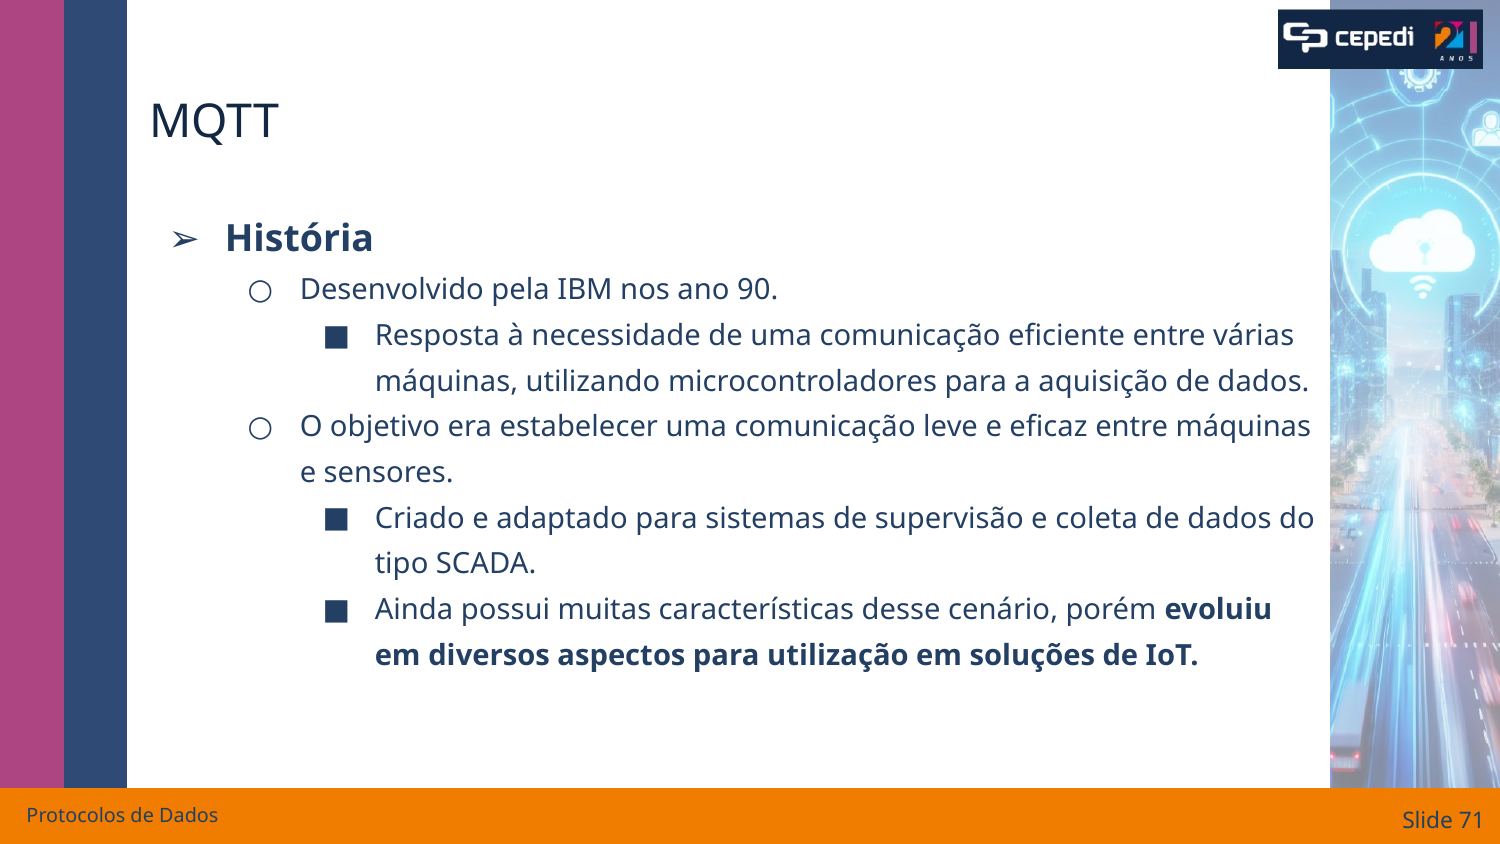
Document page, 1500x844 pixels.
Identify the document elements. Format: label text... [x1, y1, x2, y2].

title MQTT [134, 72, 1339, 167]
subtitle Protocolos de Dados [11, 782, 677, 844]
list História Desenvolvido pela IBM nos ano 90. Resposta à necessidade de uma comunicação eficiente entre várias máquinas, utilizando microcontroladores para a aquisição de dados. O objetivo era estabelecer uma comunicação leve e eficaz entre máquinas e sensores. Criado e adaptado para sistemas de supervisão e coleta de dados do tipo SCADA. Ainda possui muitas características desse cenário, porém evoluiu em diversos aspectos para utilização em soluções de IoT. [134, 189, 1339, 750]
picture [0, 0, 1500, 844]
slide_number Slide ‹#› [1277, 789, 1500, 844]
